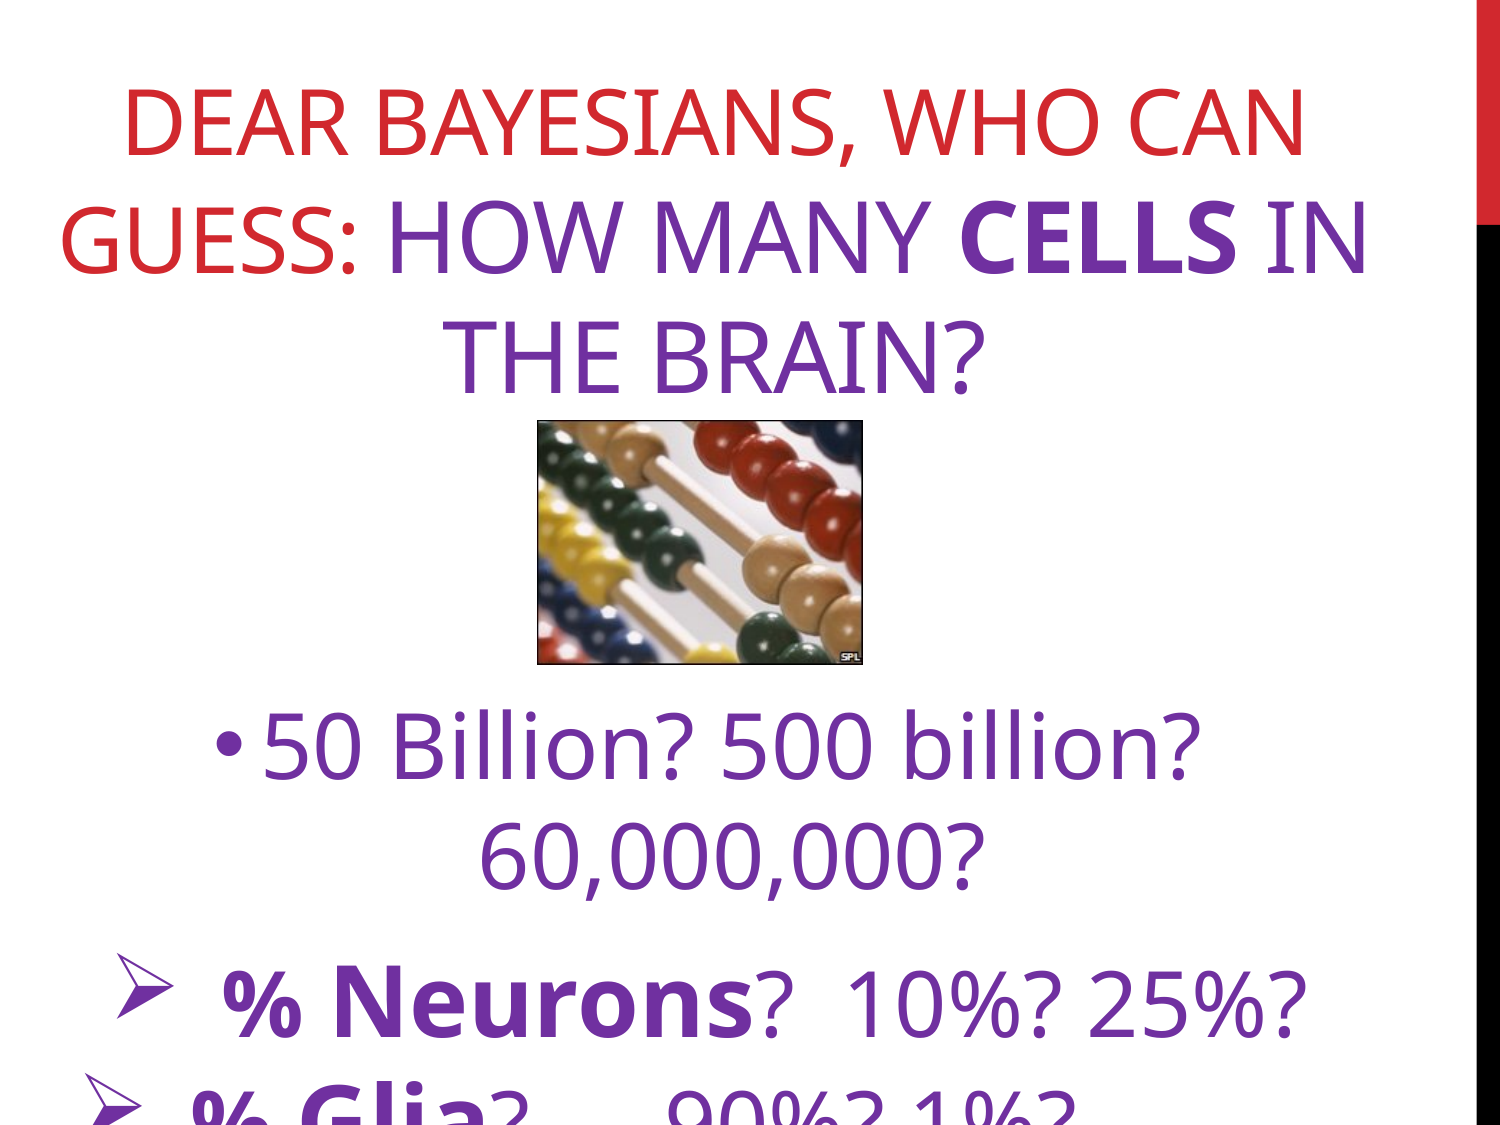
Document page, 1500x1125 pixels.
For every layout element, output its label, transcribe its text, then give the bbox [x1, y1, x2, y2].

title Dear Bayesians, Who can Guess: How Many Cells in the brain? [0, 131, 1430, 421]
picture [536, 420, 863, 666]
text_box 50 Billion? 500 billion? 60,000,000? % Neurons? 10%? 25%? % Glia? 90%? 1%? [0, 680, 1430, 1125]
